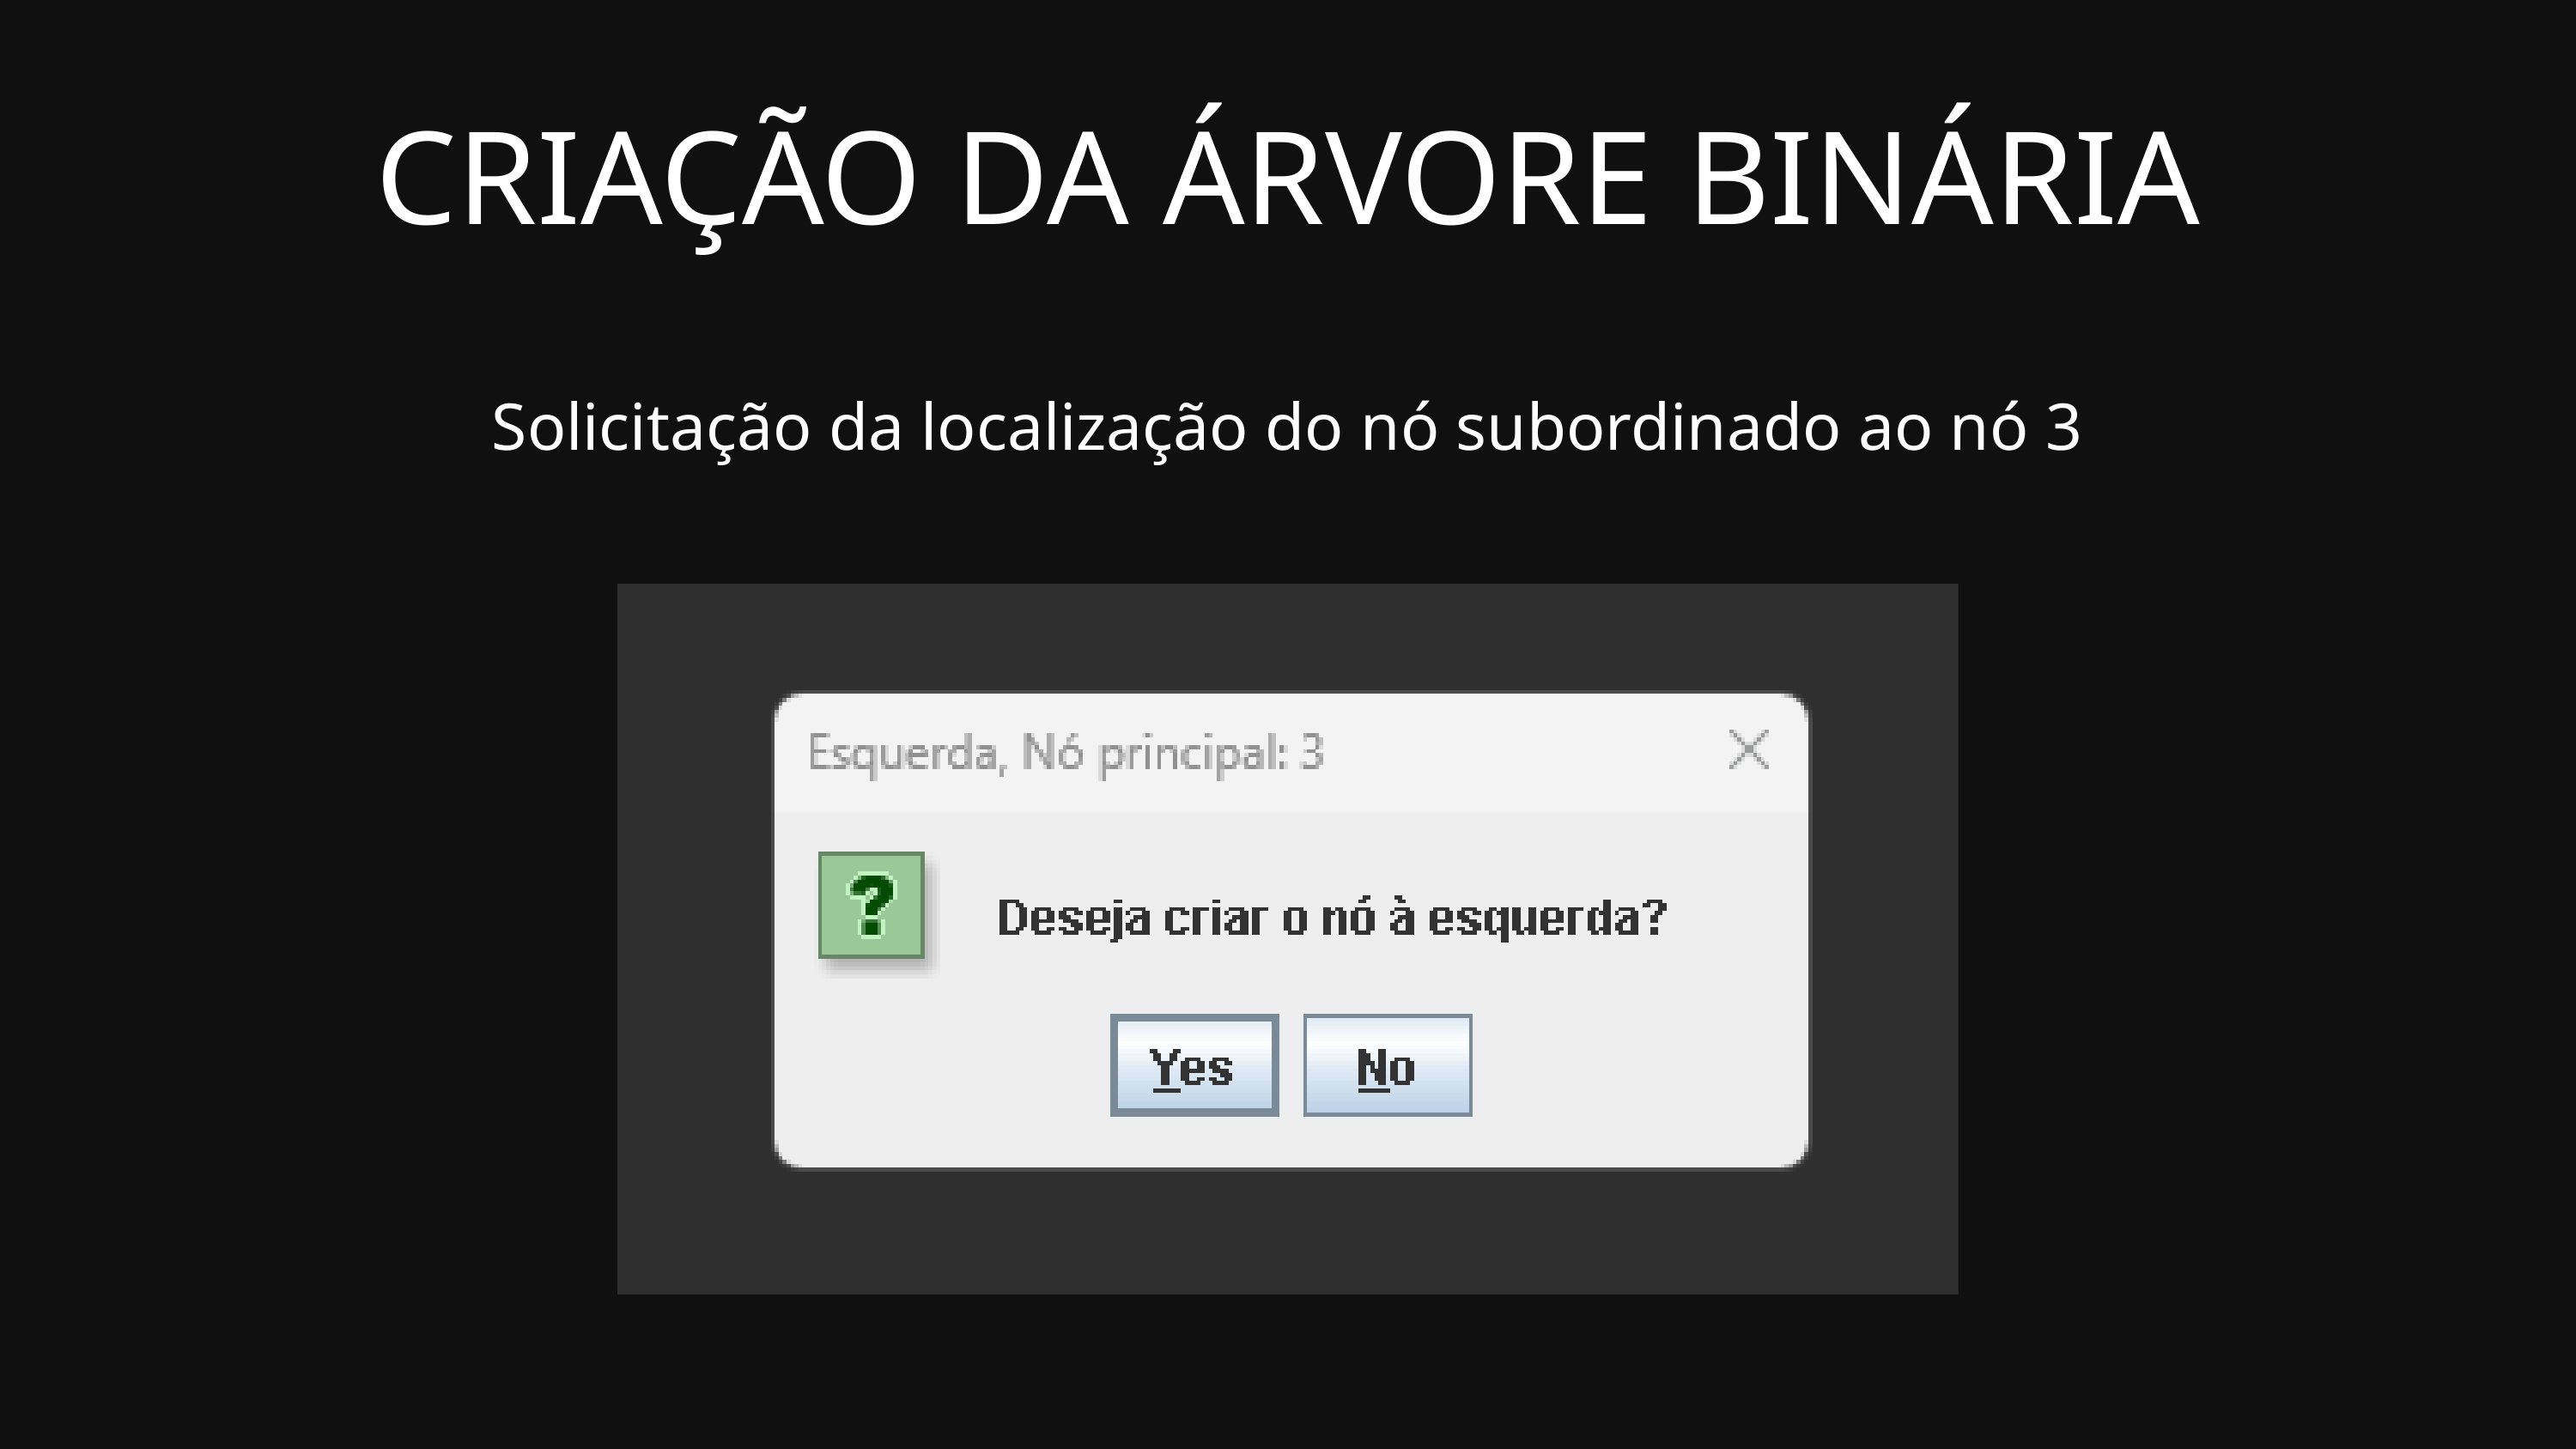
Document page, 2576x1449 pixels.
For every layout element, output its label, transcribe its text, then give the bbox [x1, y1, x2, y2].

text_box CRIAÇÃO DA ÁRVORE BINÁRIA [144, 121, 2432, 251]
text_box Solicitação da localização do nó subordinado ao nó 3 [418, 373, 2158, 464]
text_box [617, 584, 1959, 1294]
